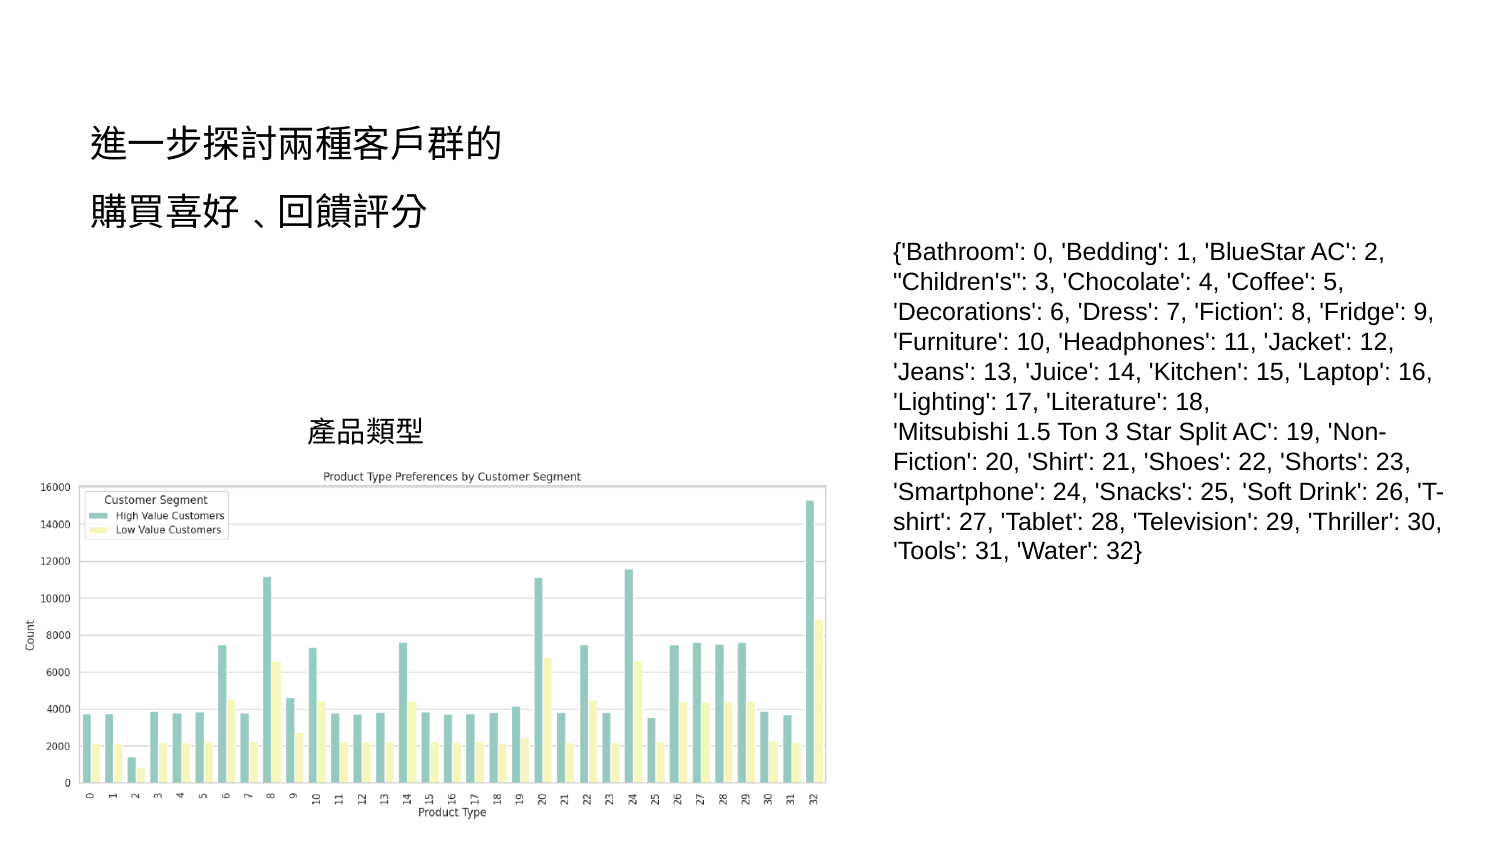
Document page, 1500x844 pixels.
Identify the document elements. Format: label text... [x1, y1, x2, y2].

title 進一步探討兩種客戶群的購買喜好﹑回饋評分 [75, 82, 548, 214]
title 產品類型 [125, 383, 607, 460]
text_box {'Bathroom': 0, 'Bedding': 1, 'BlueStar AC': 2, "Children's": 3, 'Chocolate': 4, 'Coffee': 5, 'Decorations': 6, 'Dress': 7, 'Fiction': 8, 'Fridge': 9, 'Furniture': 10, 'Headphones': 11, 'Jacket': 12, 'Jeans': 13, 'Juice': 14, 'Kitchen': 15, 'Laptop': 16, 'Lighting': 17, 'Literature': 18, 'Mitsubishi 1.5 Ton 3 Star Split AC': 19, 'Non-Fiction': 20, 'Shirt': 21, 'Shoes': 22, 'Shorts': 23, 'Smartphone': 24, 'Snacks': 25, 'Soft Drink': 26, 'T-shirt': 27, 'Tablet': 28, 'Television': 29, 'Thriller': 30, 'Tools': 31, 'Water': 32} [878, 220, 1488, 634]
picture [21, 462, 832, 820]
